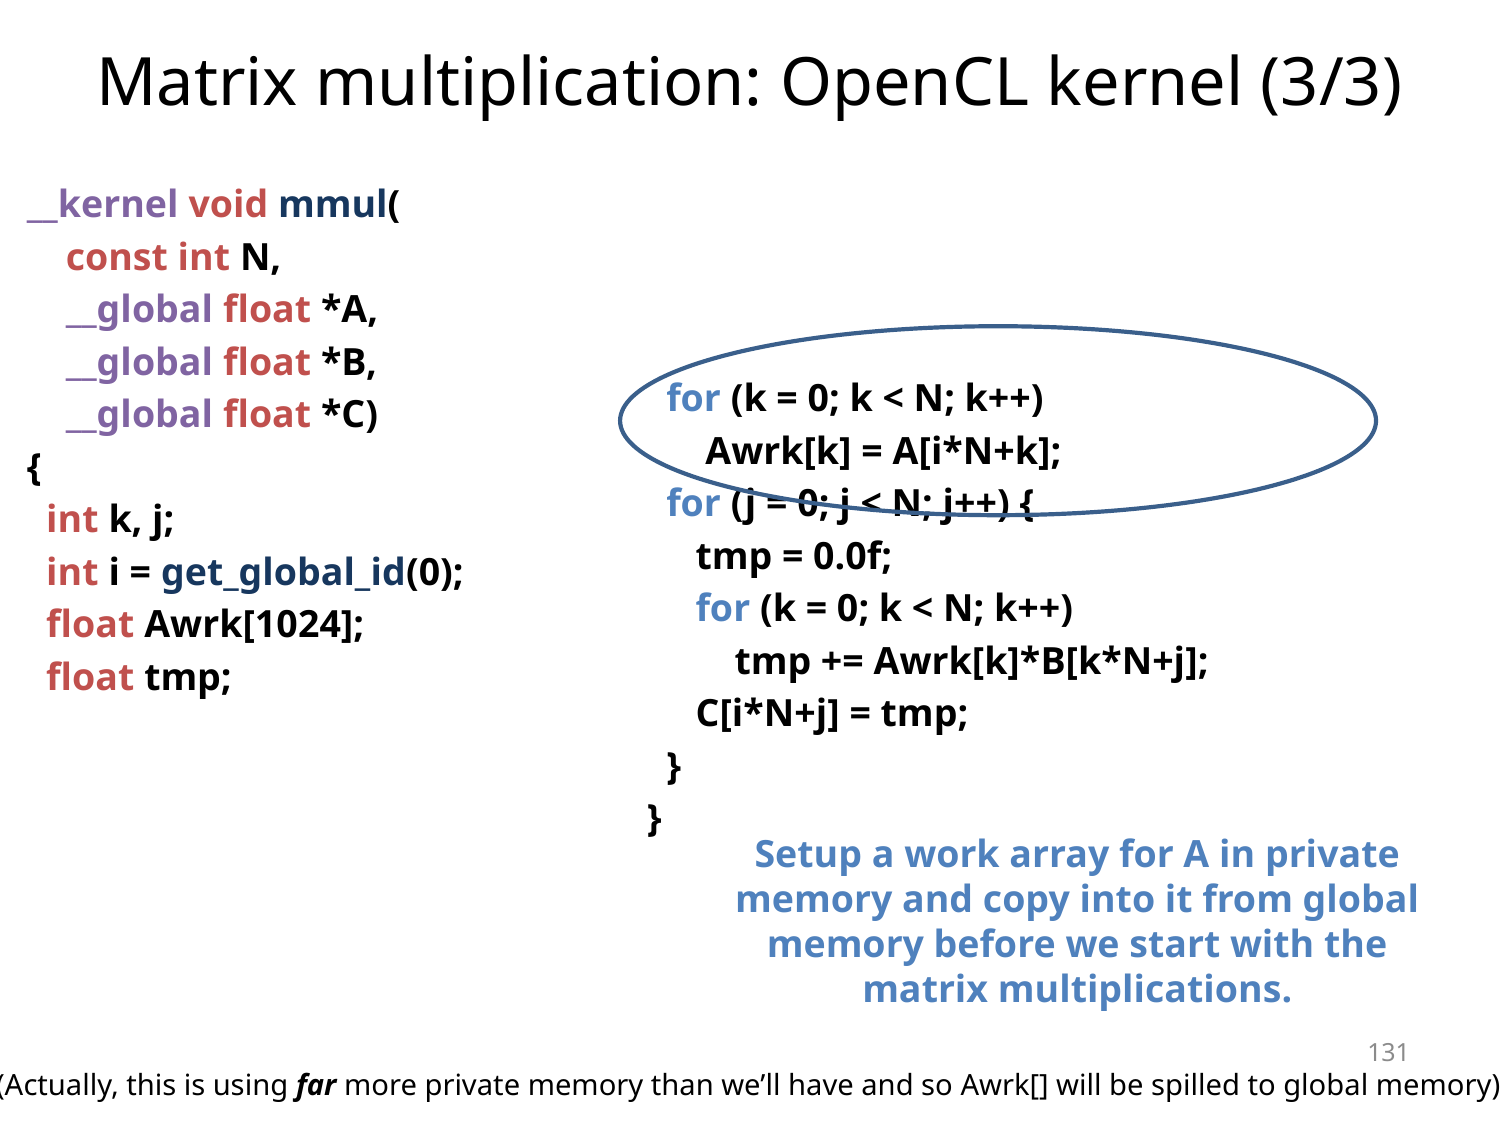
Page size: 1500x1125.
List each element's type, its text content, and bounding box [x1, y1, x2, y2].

title Matrix multiplication: OpenCL kernel (3/3) [17, 0, 1483, 173]
list __kernel void mmul( const int N, __global float *A, __global float *B, __global float *C) { int k, j; int i = get_global_id(0); float Awrk[1024]; float tmp; [11, 172, 656, 921]
text_box Setup a work array for A in private memory and copy into it from global memory before we start with the matrix multiplications. [684, 822, 1471, 1017]
slide_number 131 [1074, 1023, 1425, 1084]
text_box for (k = 0; k < N; k++) Awrk[k] = A[i*N+k]; for (j = 0; j < N; j++) { tmp = 0.0f; for (k = 0; k < N; k++) tmp += Awrk[k]*B[k*N+j]; C[i*N+j] = tmp; } } [631, 314, 1495, 1000]
text_box (Actually, this is using far more private memory than we’ll have and so Awrk[] will be spilled to global memory) [0, 1058, 1500, 1109]
text_box [617, 324, 1379, 518]
